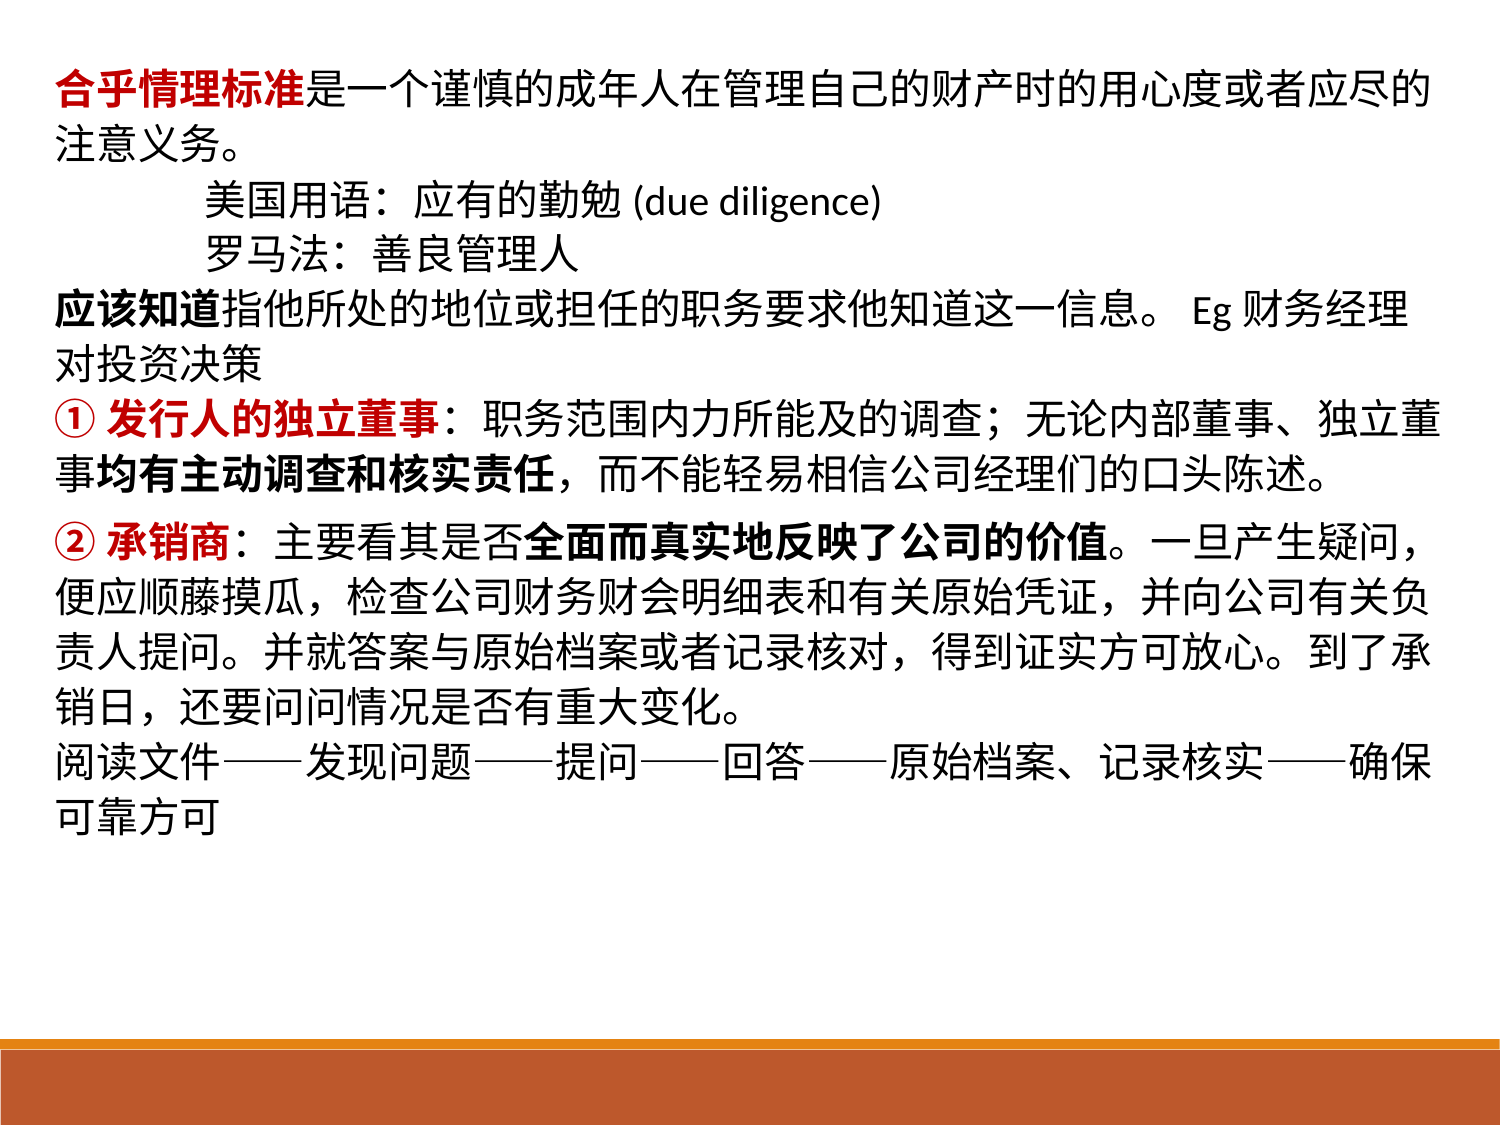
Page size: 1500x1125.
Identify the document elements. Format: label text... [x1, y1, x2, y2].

text_box 合乎情理标准是一个谨慎的成年人在管理自己的财产时的用心度或者应尽的注意义务。 美国用语：应有的勤勉(due diligence) 罗马法：善良管理人 应该知道指他所处的地位或担任的职务要求他知道这一信息。Eg财务经理对投资决策 ①发行人的独立董事：职务范围内力所能及的调查；无论内部董事、独立董事均有主动调查和核实责任，而不能轻易相信公司经理们的口头陈述。 ②承销商：主要看其是否全面而真实地反映了公司的价值。一旦产生疑问，便应顺藤摸瓜，检查公司财务财会明细表和有关原始凭证，并向公司有关负责人提问。并就答案与原始档案或者记录核对，得到证实方可放心。到了承销日，还要问问情况是否有重大变化。 阅读文件——发现问题——提问——回答——原始档案、记录核实——确保可靠方可 [39, 50, 1460, 848]
